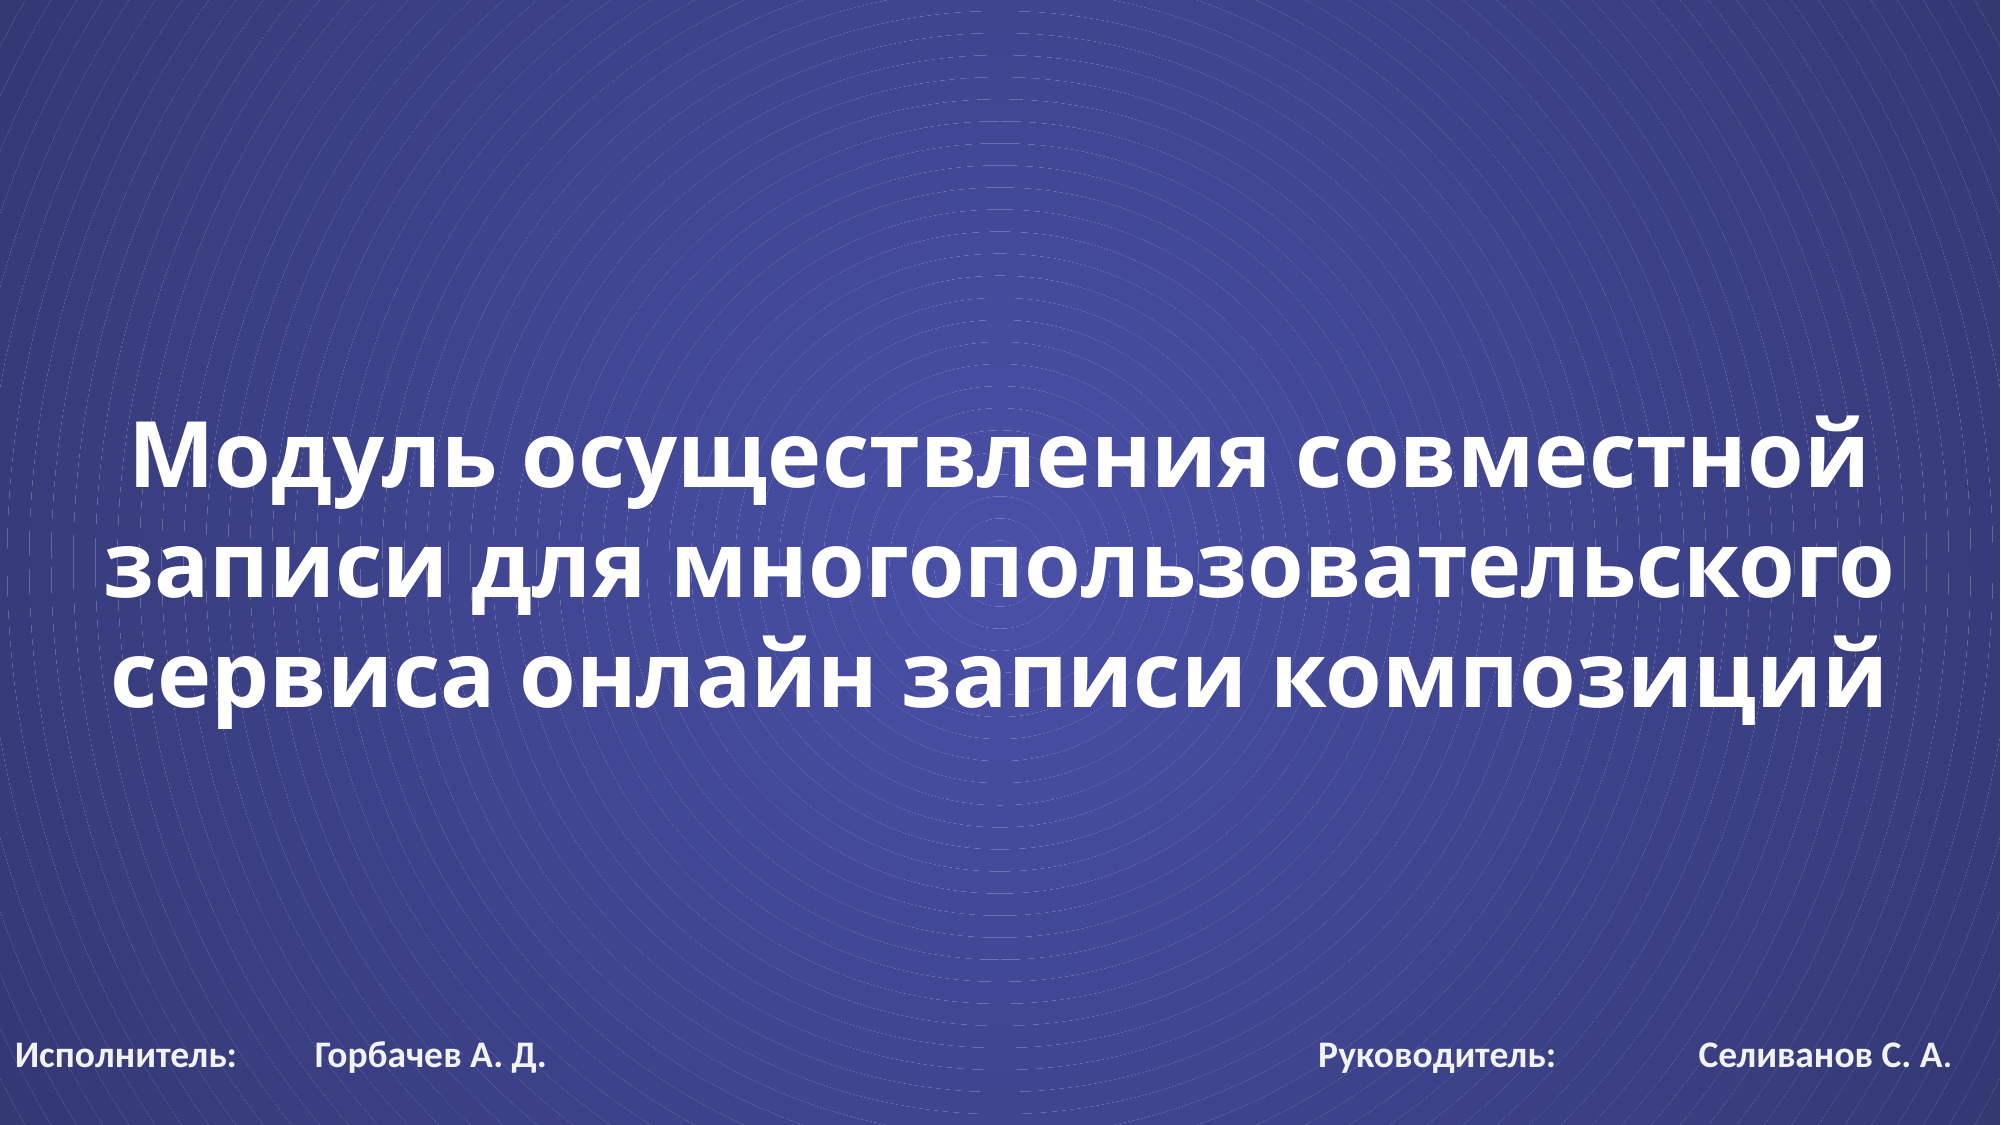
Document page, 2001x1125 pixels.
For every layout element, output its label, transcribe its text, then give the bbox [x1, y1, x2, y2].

text_box Модуль осуществления совместной записи для многопользовательского сервиса онлайн записи композиций [0, 388, 2000, 733]
text_box Исполнитель: Горбачев А. Д. Руководитель: Селиванов С. А. [0, 1022, 2000, 1083]
